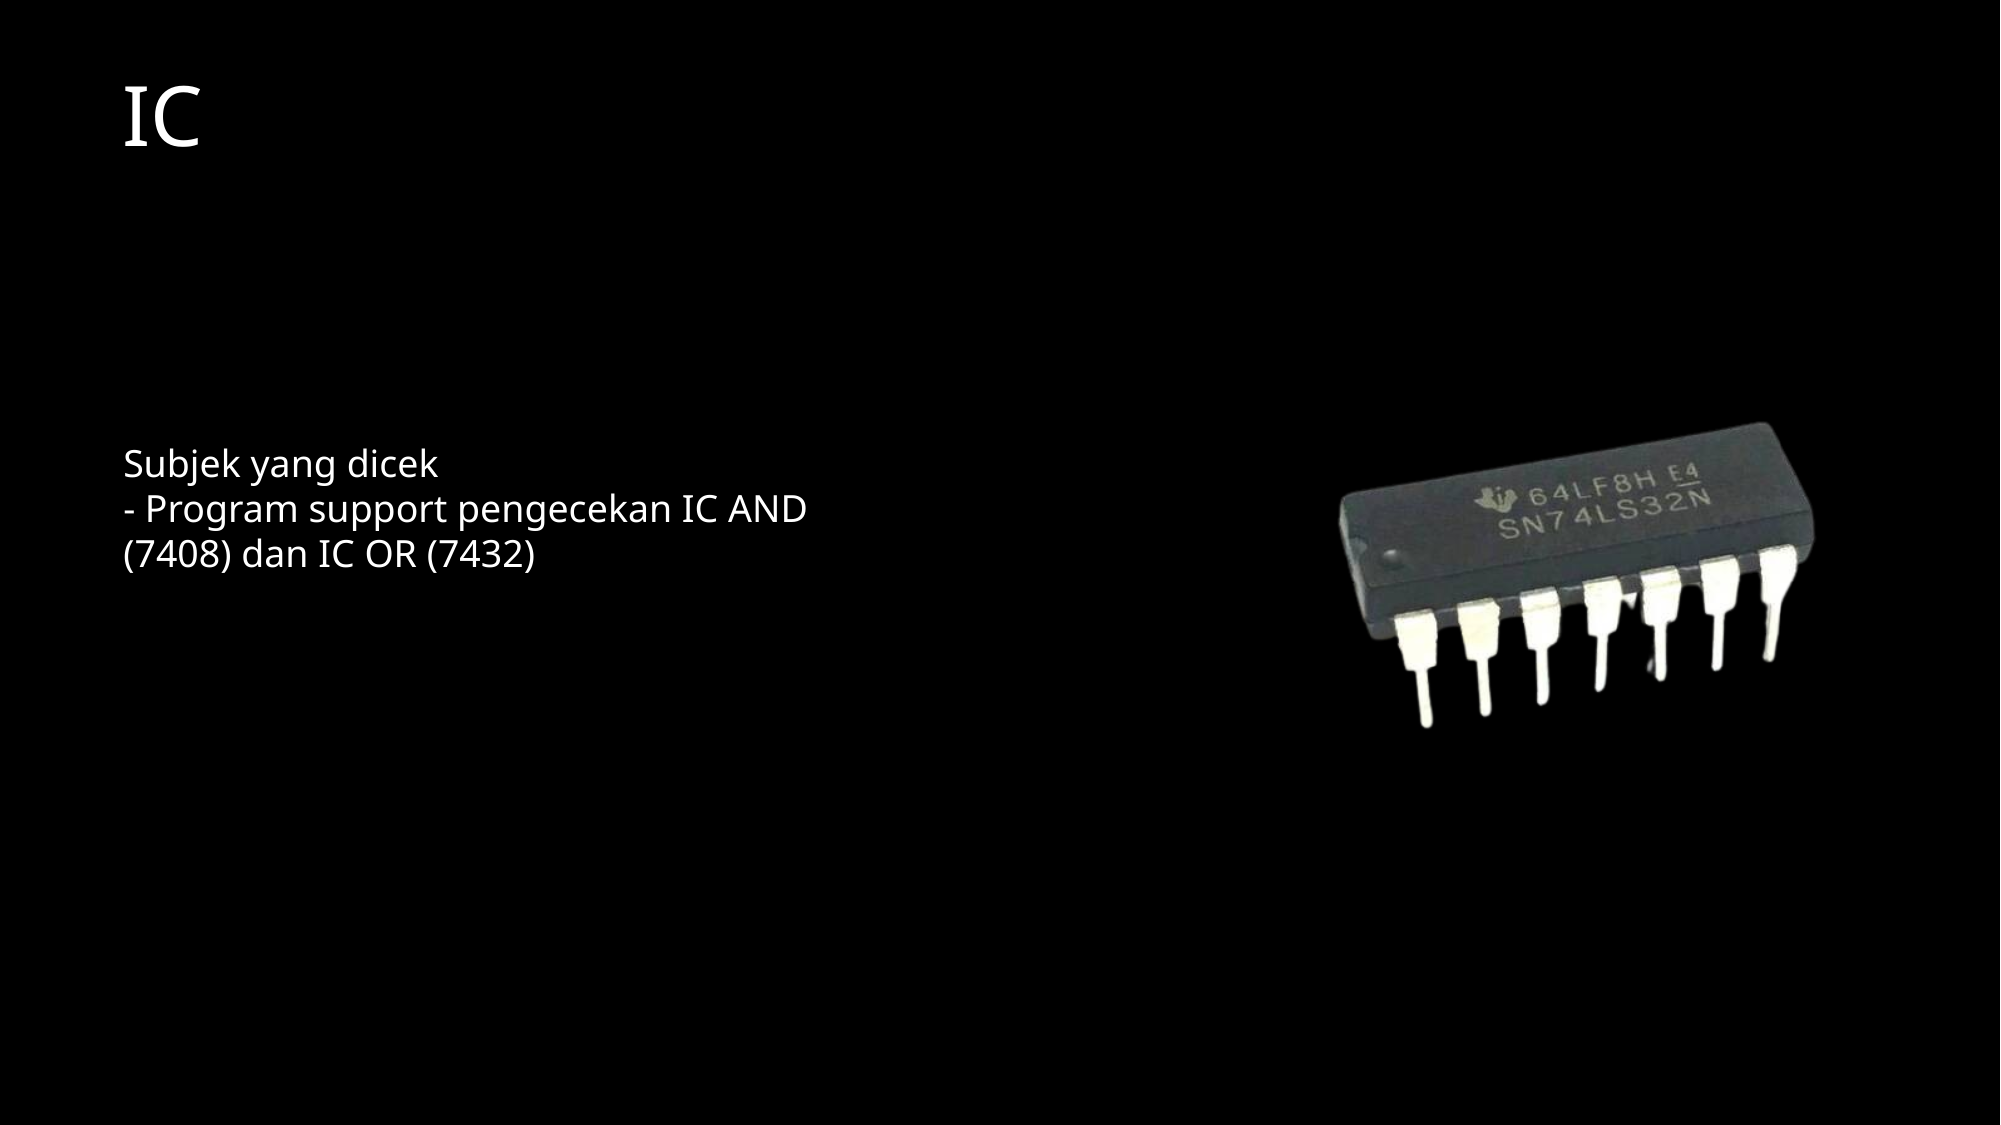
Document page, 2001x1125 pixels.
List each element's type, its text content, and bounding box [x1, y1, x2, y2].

text_box Subjek yang dicek - Program support pengecekan IC AND (7408) dan IC OR (7432) [108, 432, 864, 583]
picture [1206, 326, 1945, 838]
text_box IC [107, 55, 1380, 170]
